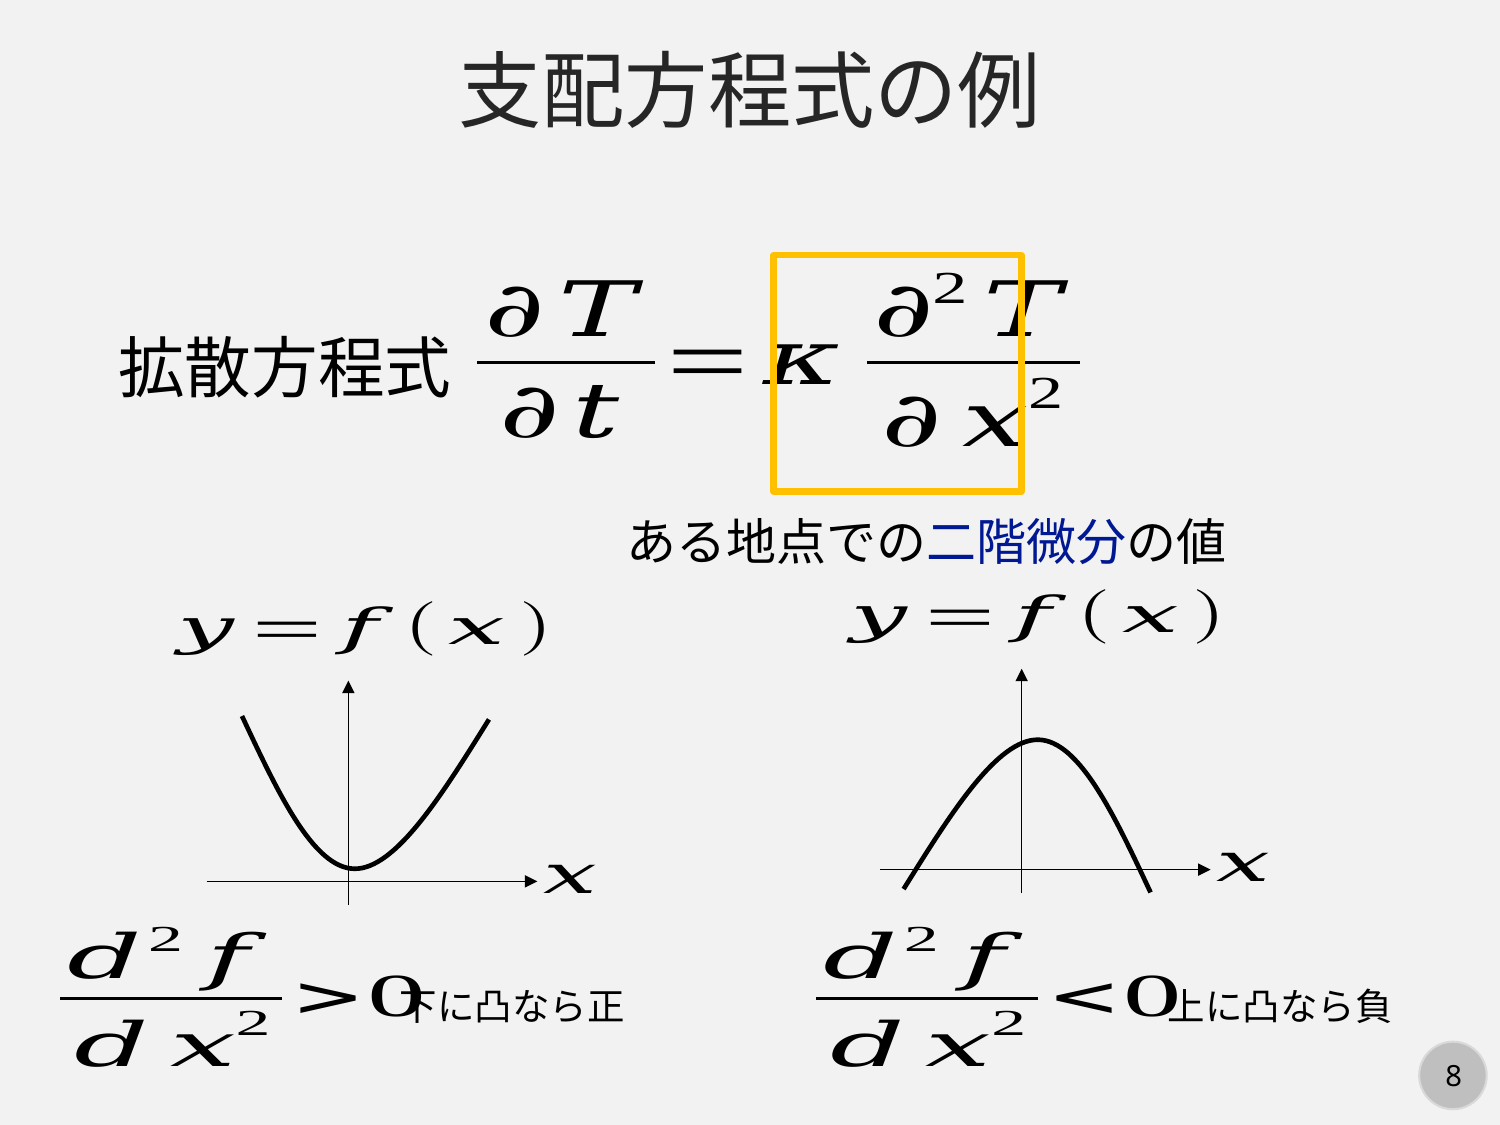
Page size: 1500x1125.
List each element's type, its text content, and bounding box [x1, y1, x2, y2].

text_box [1022, 870, 1152, 893]
text_box 下に凸なら正 [385, 975, 640, 1036]
text_box [241, 715, 348, 870]
text_box [349, 717, 490, 870]
list 支配方程式の例 [0, 31, 1500, 155]
text_box 上に凸なら負 [1152, 975, 1408, 1036]
text_box 拡散方程式 [103, 318, 467, 413]
text_box [1022, 738, 1141, 869]
text_box [902, 870, 1021, 891]
text_box [773, 254, 1023, 492]
text_box ある地点での二階微分の値 [611, 503, 1242, 579]
text_box [914, 742, 1021, 869]
